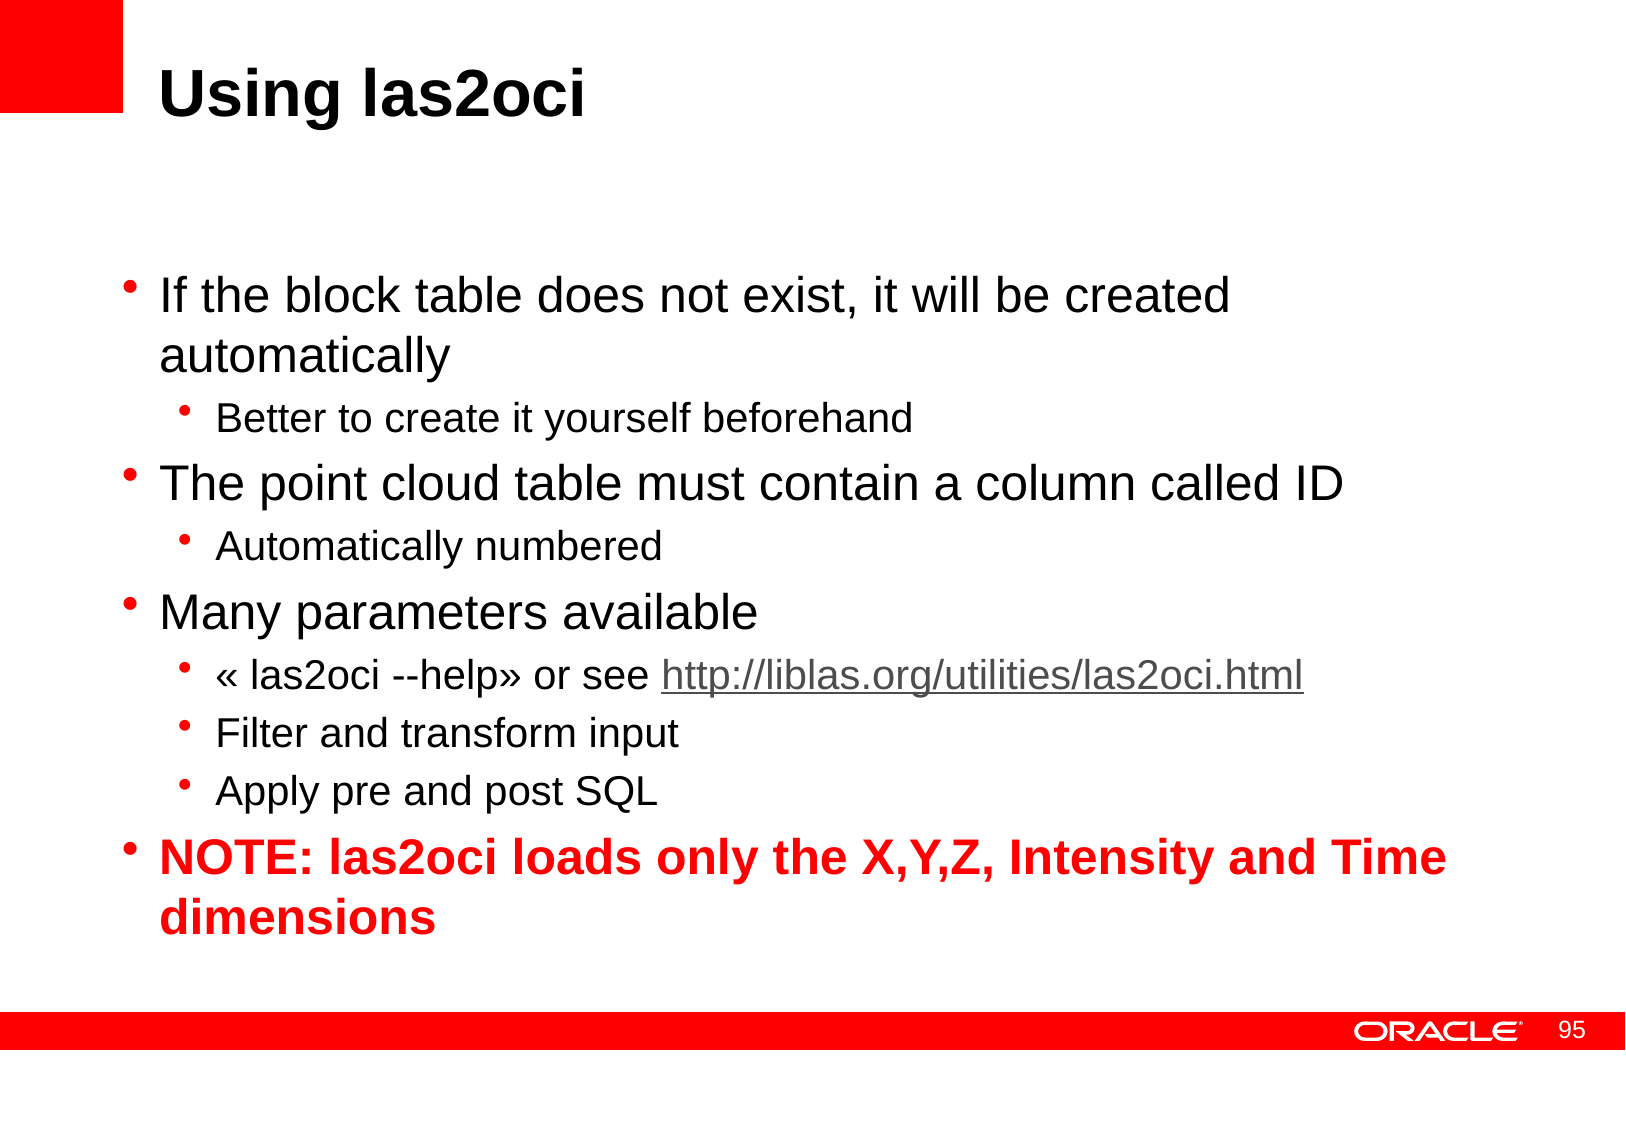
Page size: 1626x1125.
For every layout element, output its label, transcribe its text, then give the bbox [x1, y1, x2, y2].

title Using las2oci [157, 49, 1506, 205]
picture [0, 1012, 1625, 1050]
list If the block table does not exist, it will be created automatically Better to create it yourself beforehand The point cloud table must contain a column called ID Automatically numbered Many parameters available « las2oci --help» or see http://liblas.org/utilities/las2oci.html Filter and transform input Apply pre and post SQL NOTE: las2oci loads only the X,Y,Z, Intensity and Time dimensions [121, 262, 1462, 976]
picture [0, 0, 123, 113]
